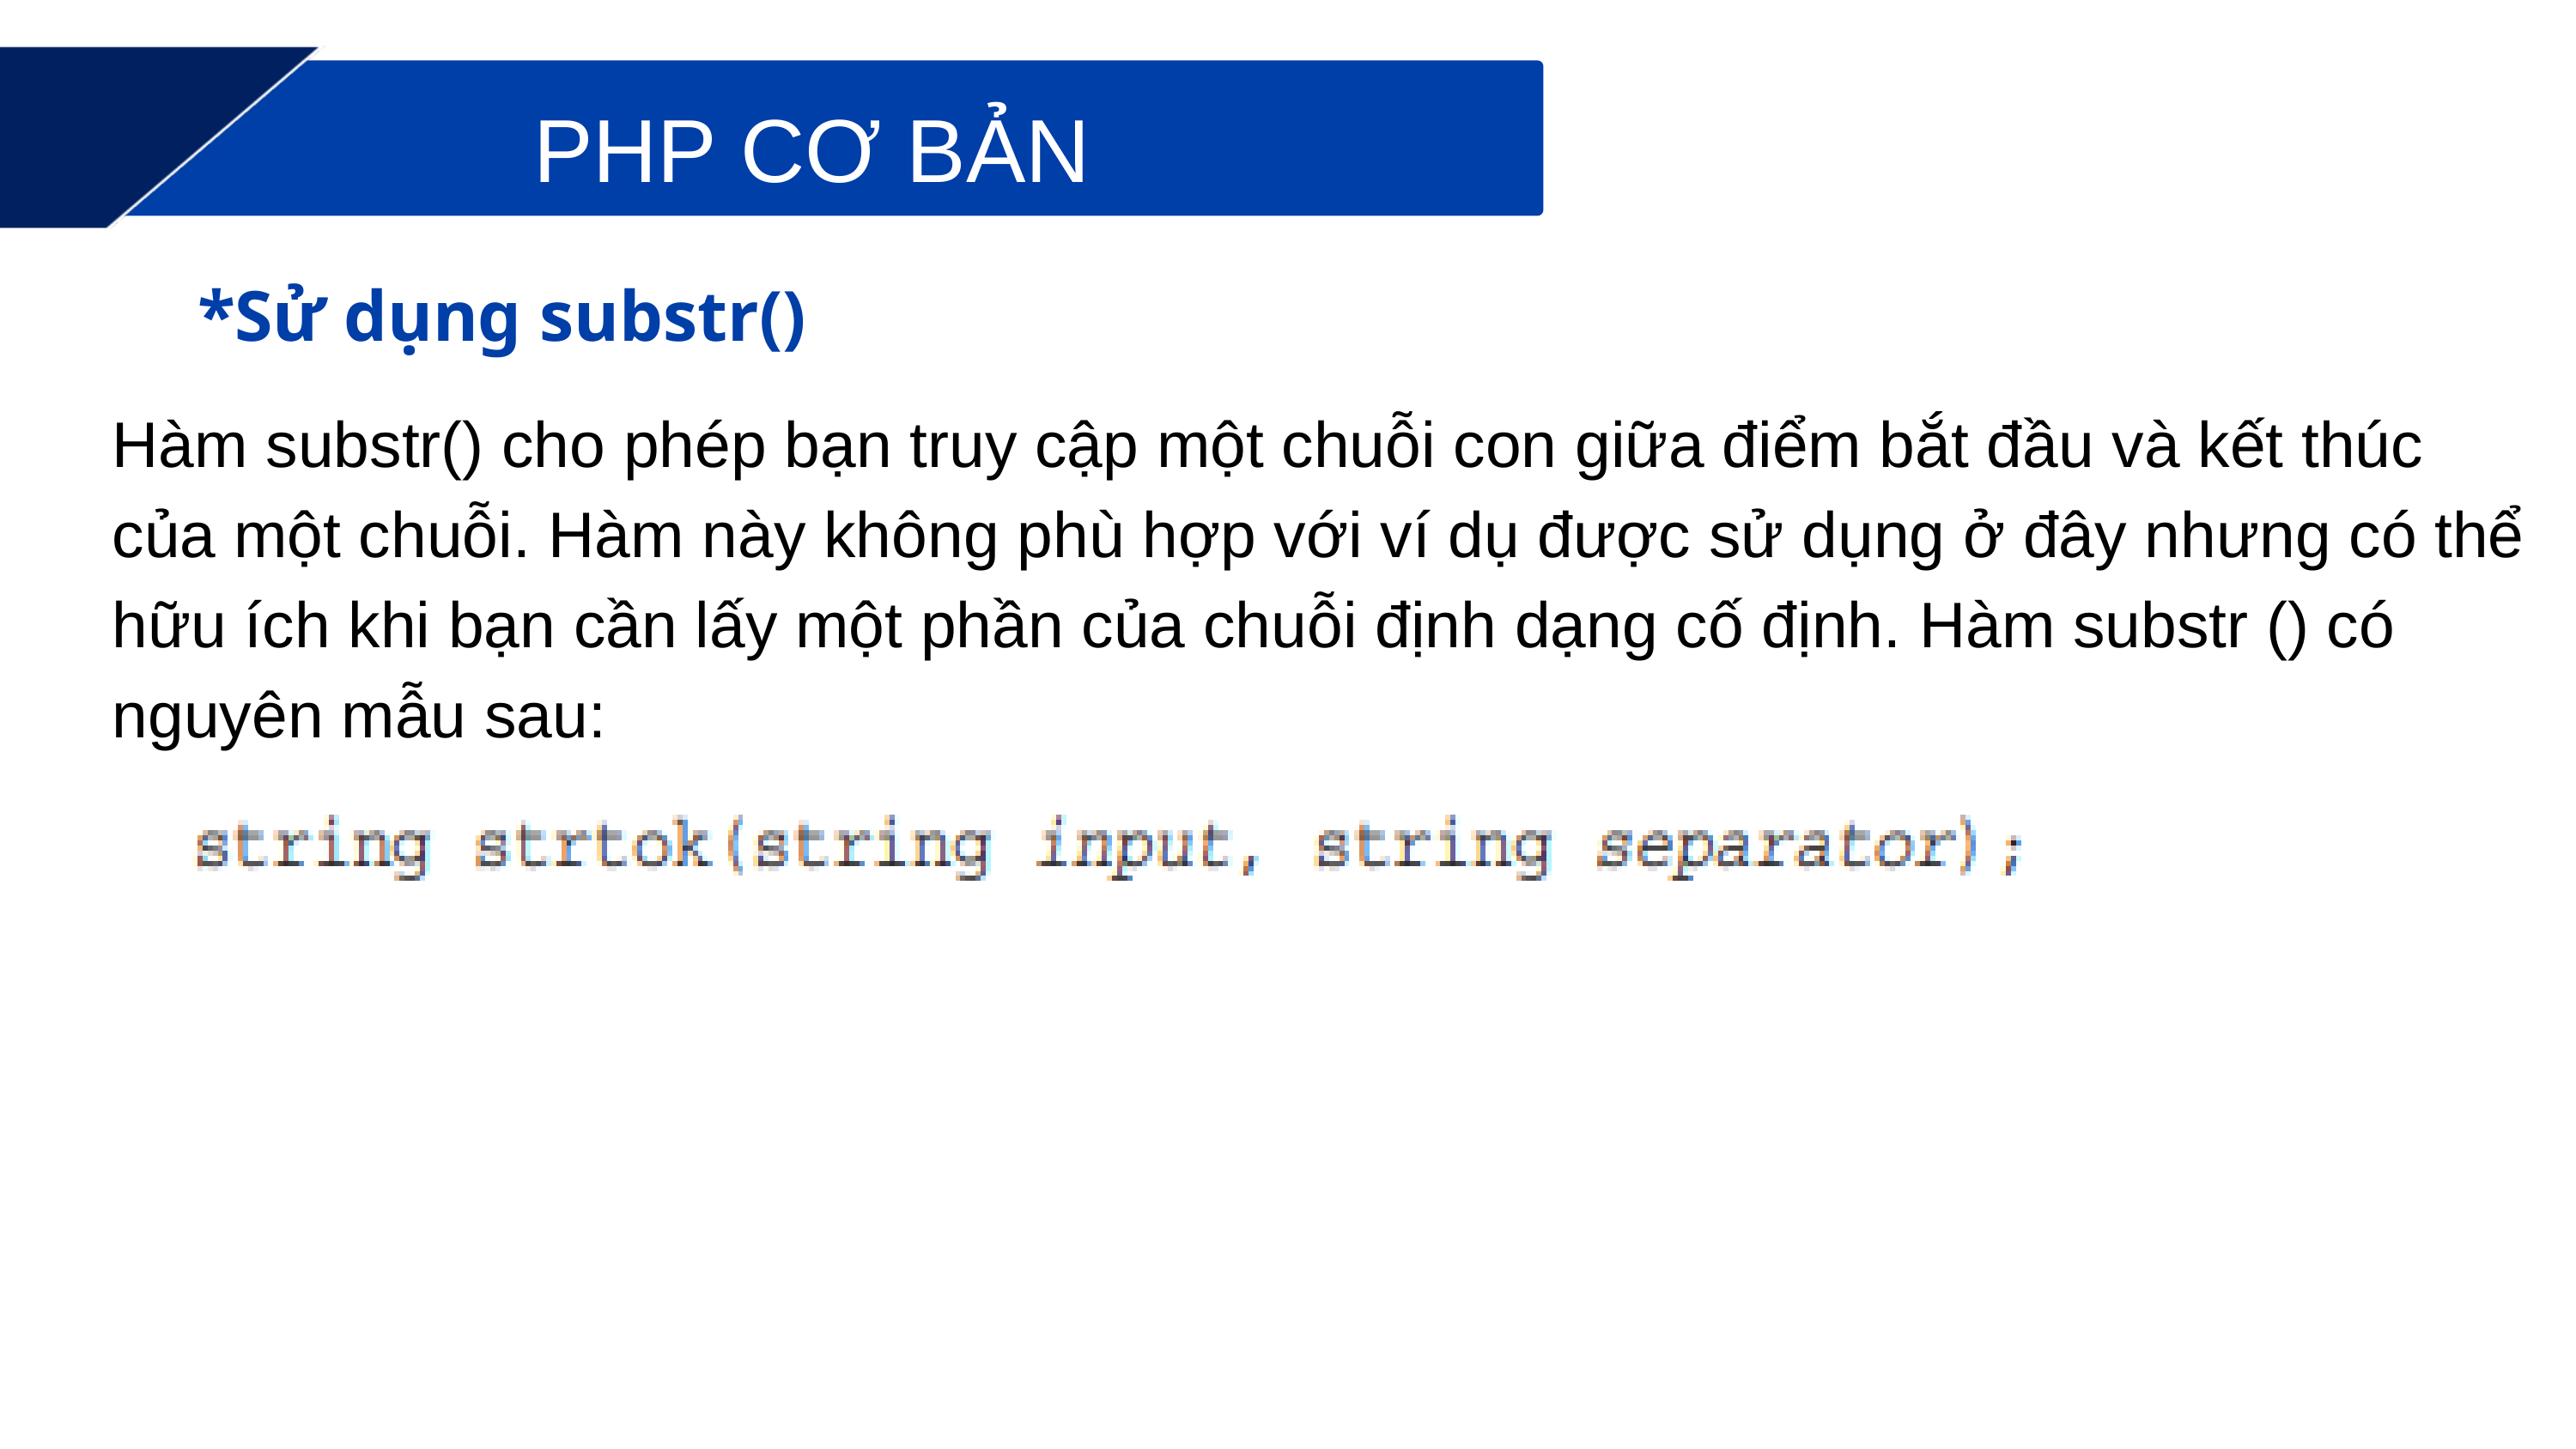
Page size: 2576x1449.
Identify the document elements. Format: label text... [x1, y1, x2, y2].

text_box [112, 60, 1544, 216]
text_box Hàm substr() cho phép bạn truy cập một chuỗi con giữa điểm bắt đầu và kết thúc của một chuỗi. Hàm này không phù hợp với ví dụ được sử dụng ở đây nhưng có thể hữu ích khi bạn cần lấy một phần của chuỗi định dạng cố định. Hàm substr () có nguyên mẫu sau: [112, 390, 2543, 751]
text_box *Sử dụng substr() [197, 258, 2488, 355]
text_box PHP CƠ BẢN [96, 7, 1528, 270]
text_box [178, 805, 2087, 937]
text_box [0, 45, 96, 231]
